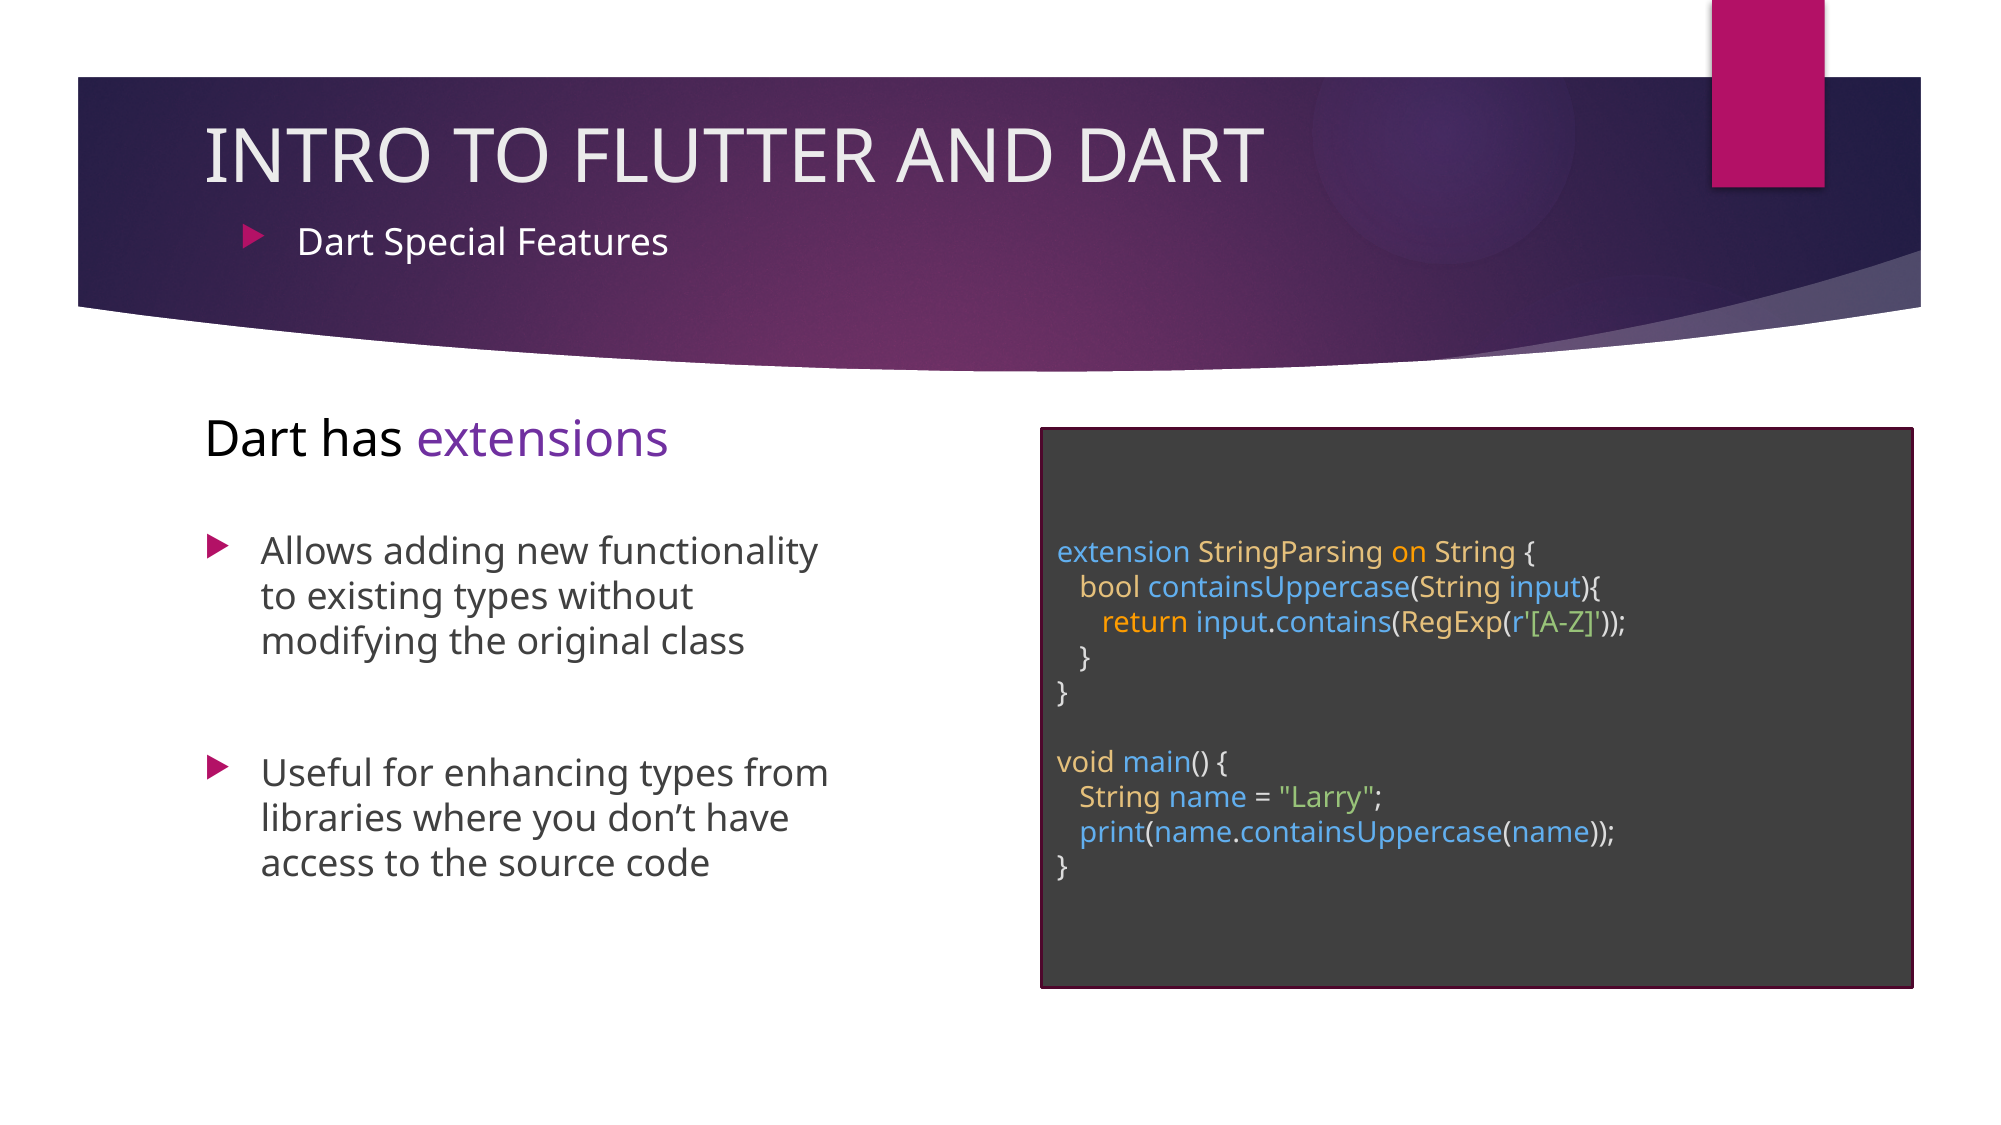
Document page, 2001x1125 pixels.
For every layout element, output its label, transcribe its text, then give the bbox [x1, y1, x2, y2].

list Allows adding new functionality to existing types without modifying the original class Useful for enhancing types from libraries where you don’t have access to the source code [189, 520, 856, 988]
text_box extension StringParsing on String { bool containsUppercase(String input){ return input.contains(RegExp(r'[A-Z]')); } } void main() { String name = "Larry"; print(name.containsUppercase(name)); } [1040, 427, 1914, 989]
title INTRO TO FLUTTER AND DART [189, 94, 1627, 211]
text_box Dart Special Features [225, 210, 1674, 352]
text_box Dart has extensions [189, 398, 1026, 474]
